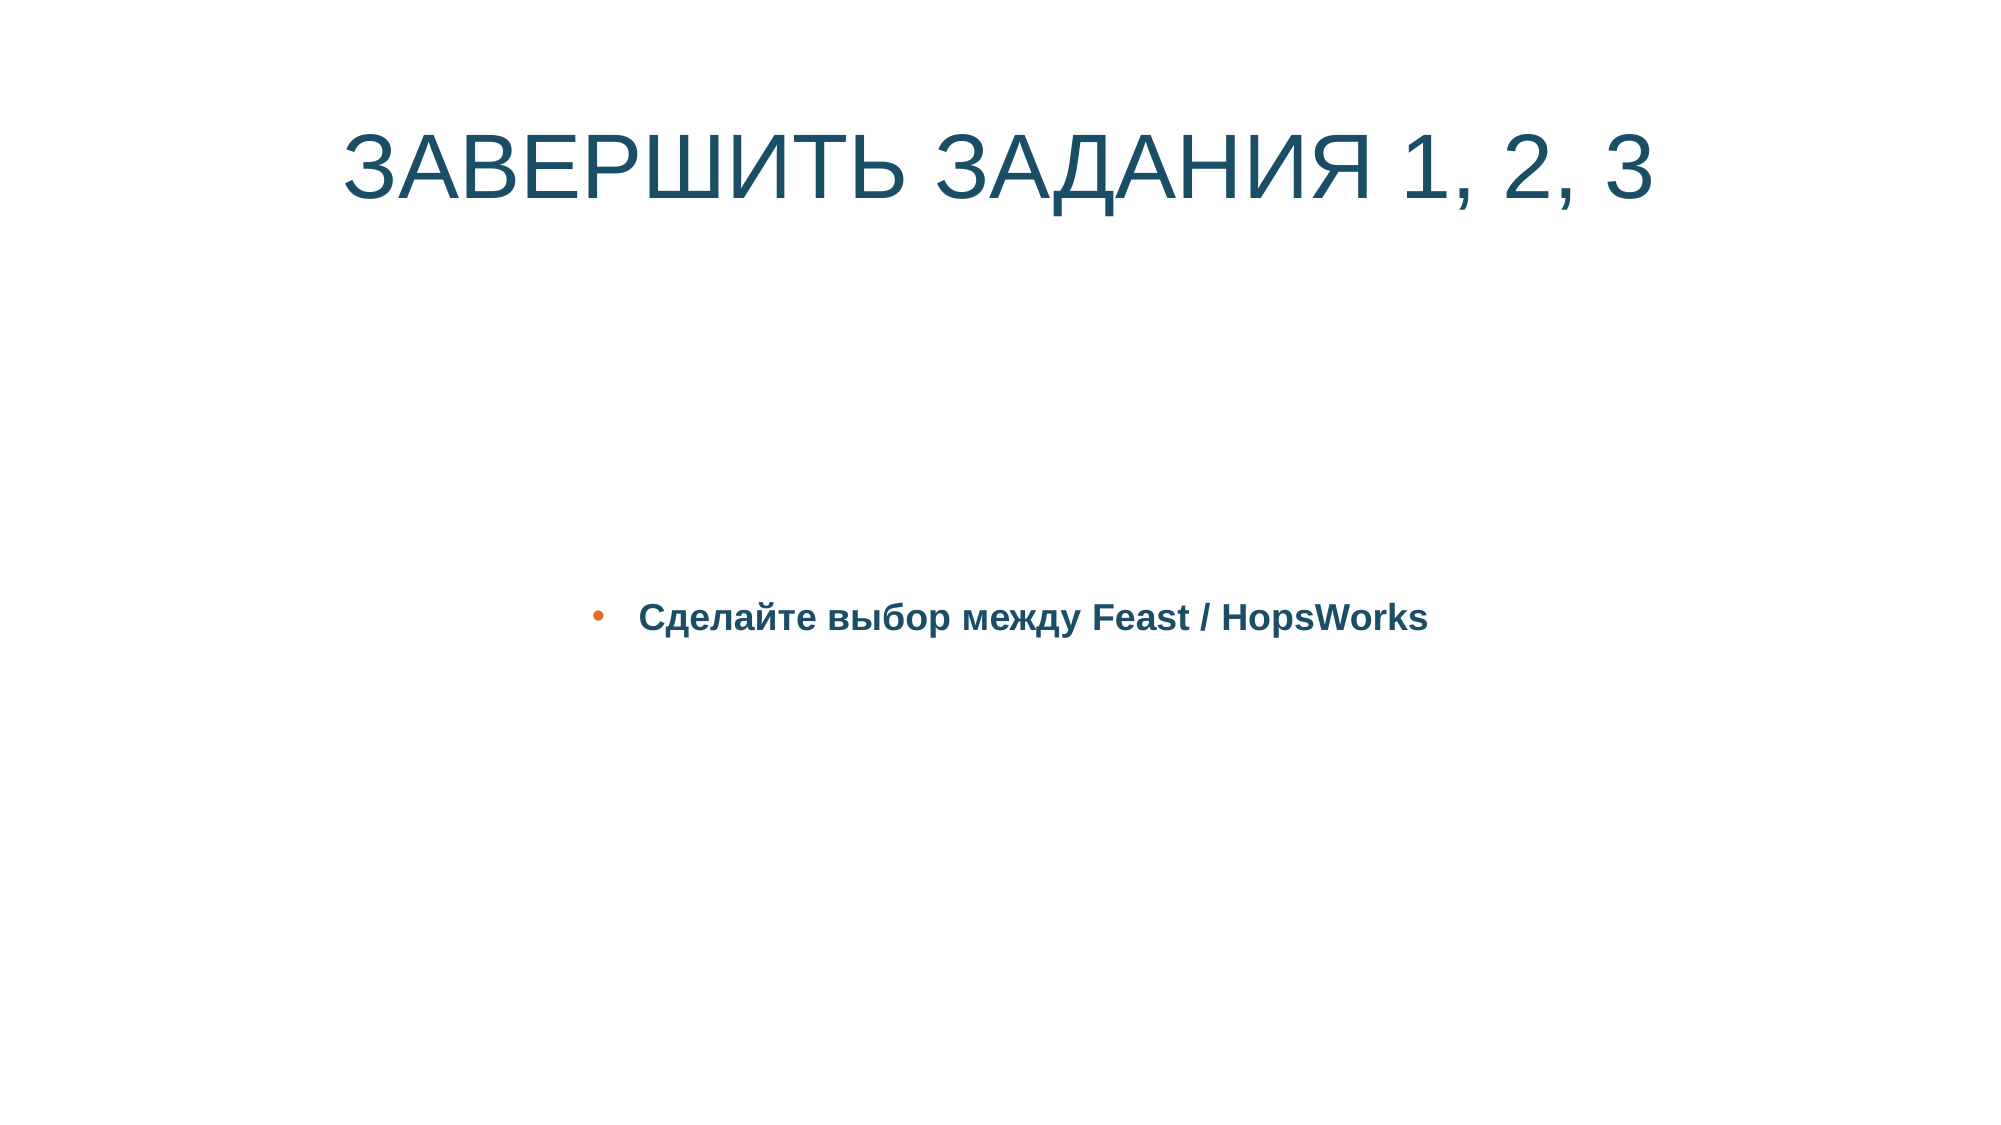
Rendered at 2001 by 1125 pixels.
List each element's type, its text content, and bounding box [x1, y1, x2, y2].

title ЗАВЕРШИТЬ ЗАДАНИЯ 1, 2, 3 [137, 59, 1863, 278]
text_box Сделайте выбор между Feast / HopsWorks [591, 570, 1429, 819]
